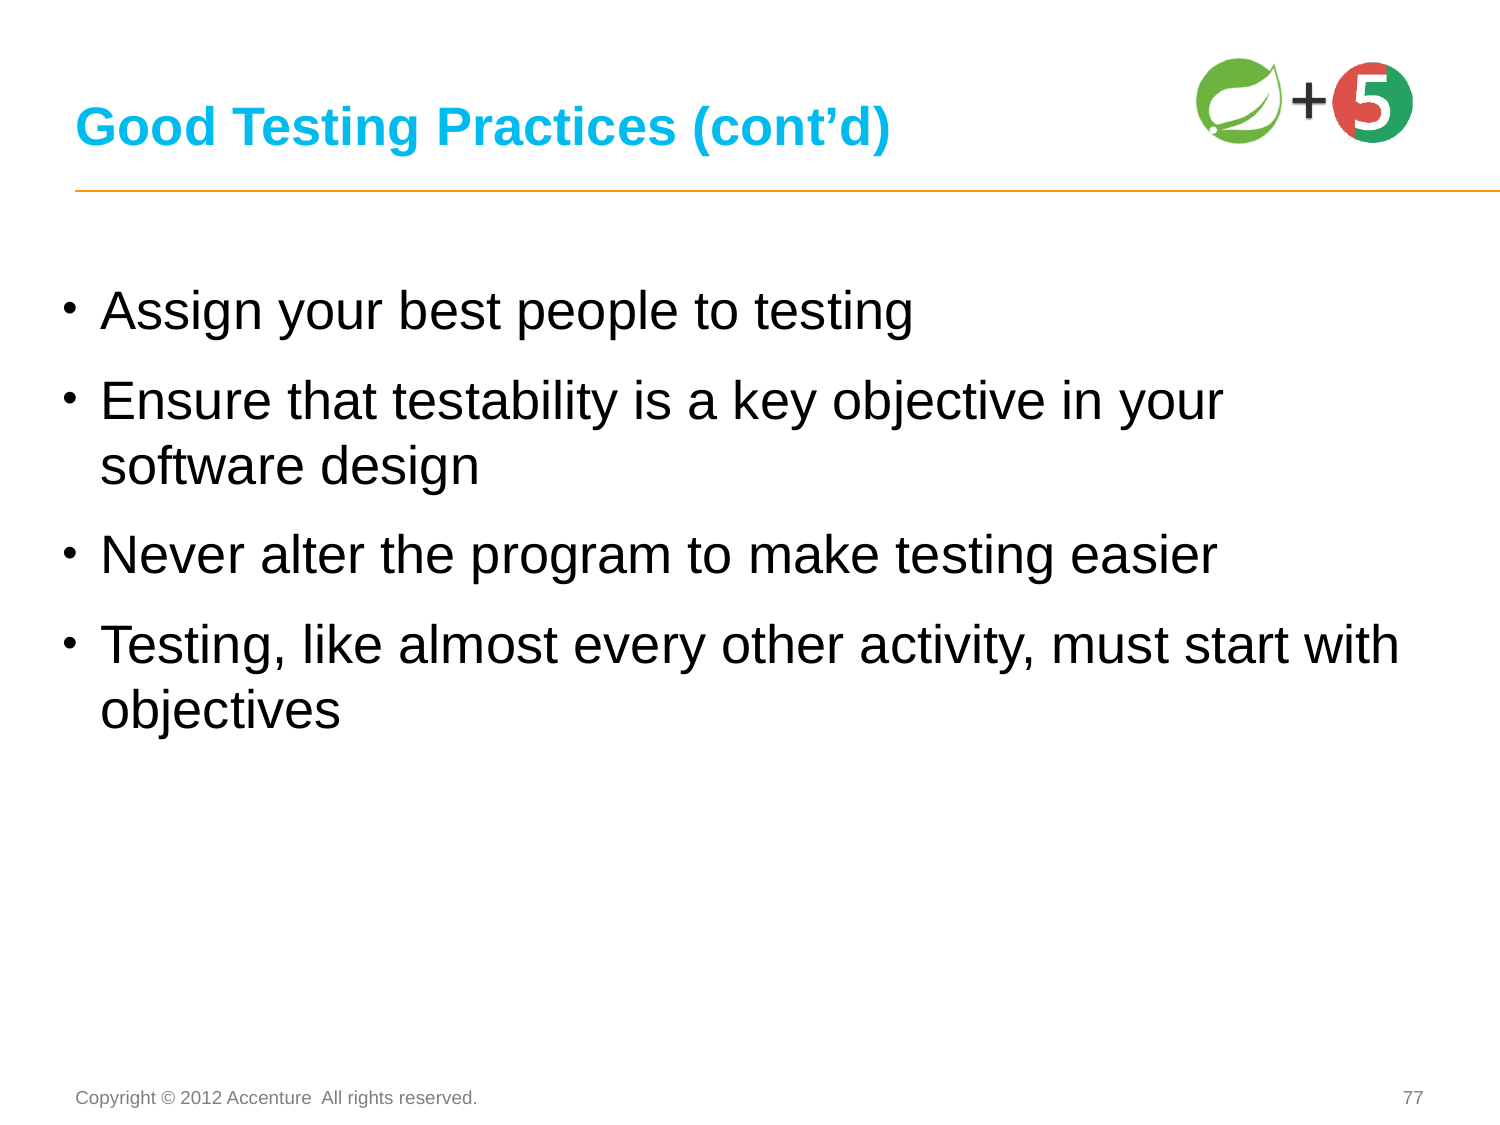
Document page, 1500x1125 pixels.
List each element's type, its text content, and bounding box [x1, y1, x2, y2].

title Good Testing Practices (cont’d) [75, 27, 1422, 157]
list Assign your best people to testing Ensure that testability is a key objective in your software design Never alter the program to make testing easier Testing, like almost every other activity, must start with objectives [62, 275, 1422, 950]
